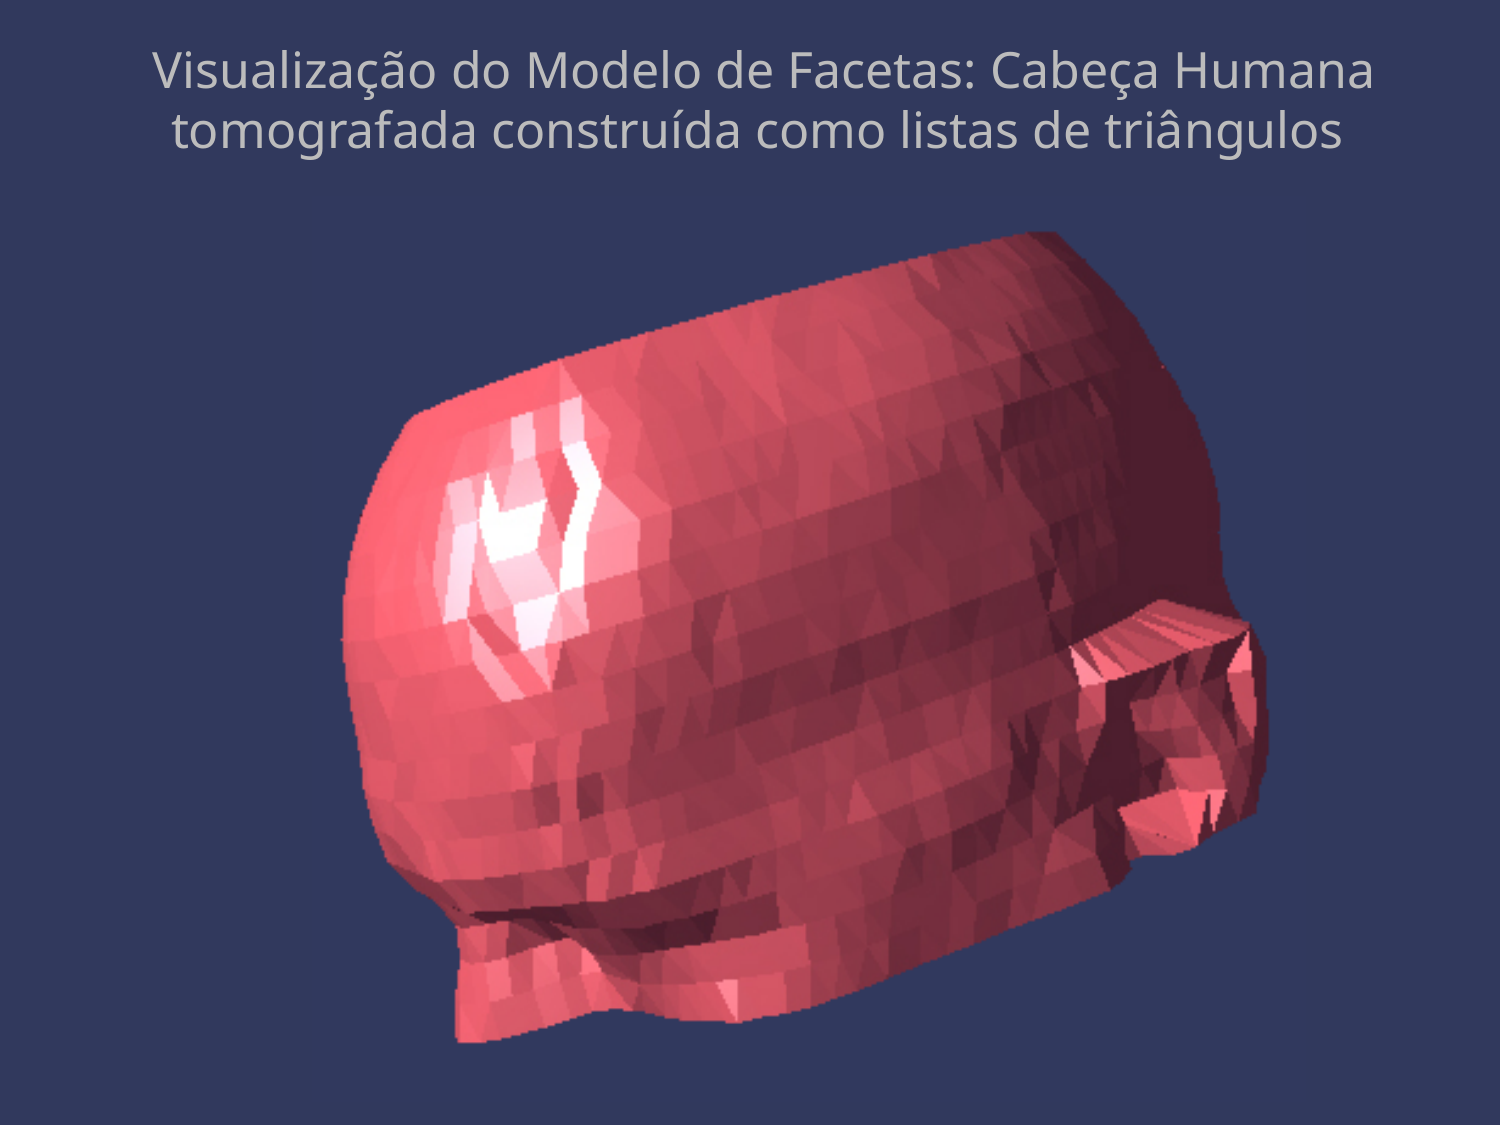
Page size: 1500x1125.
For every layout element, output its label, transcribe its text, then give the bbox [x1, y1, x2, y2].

title Visualização do Modelo de Facetas: Cabeça Humana tomografada construída como listas de triângulos [76, 101, 1452, 215]
picture [312, 195, 1306, 1102]
